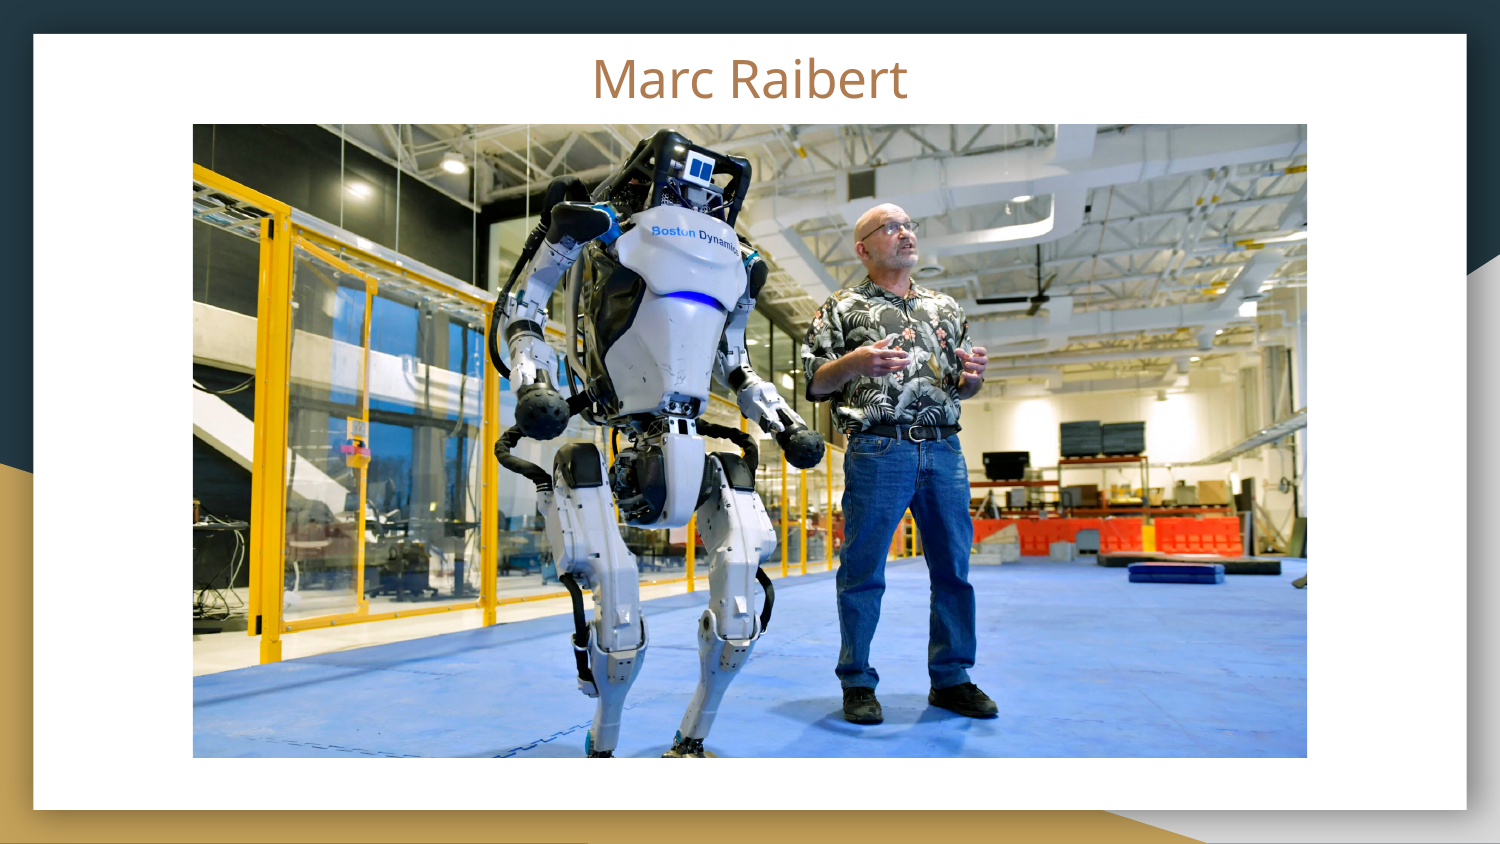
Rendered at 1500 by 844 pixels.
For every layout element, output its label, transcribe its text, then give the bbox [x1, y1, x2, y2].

title Marc Raibert [51, 30, 1449, 125]
picture [192, 124, 1308, 759]
